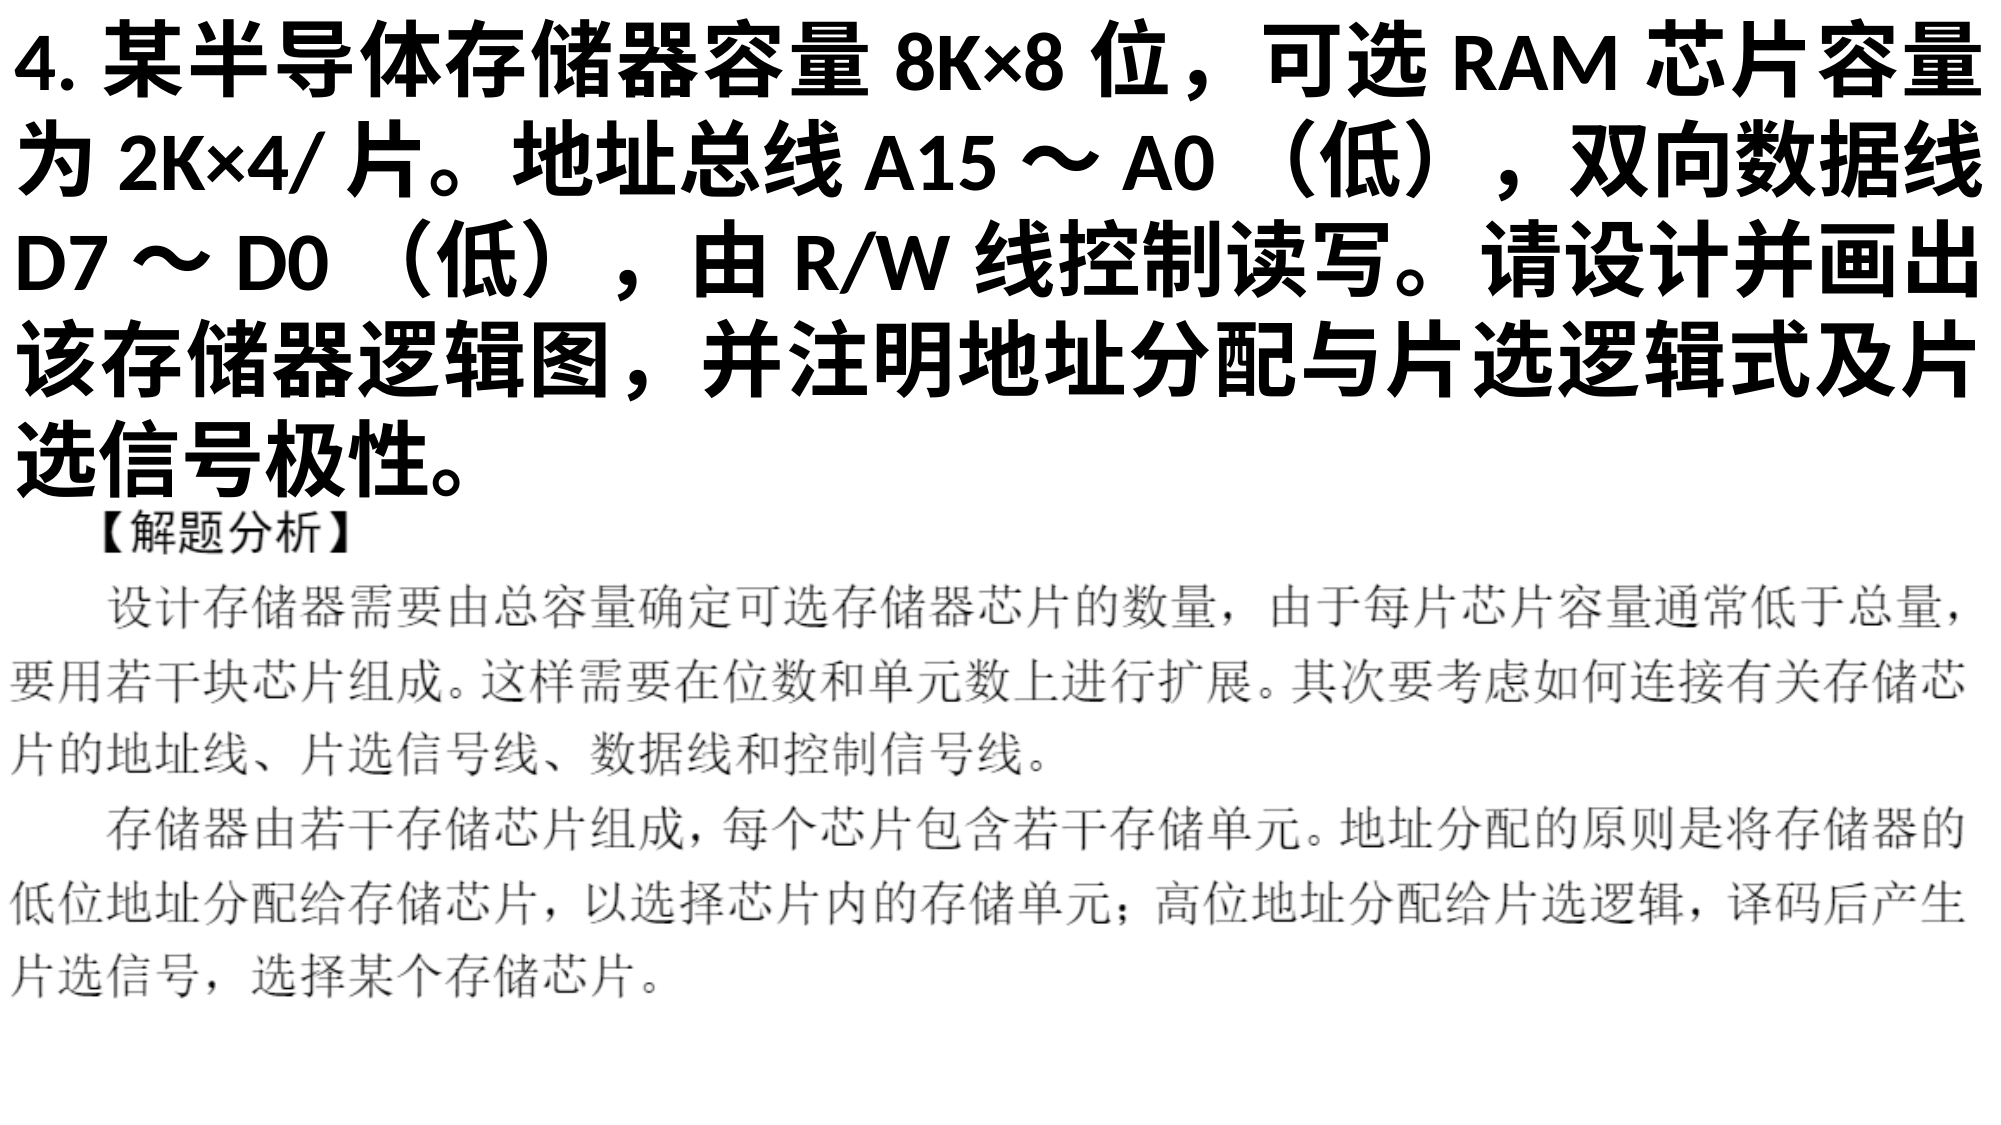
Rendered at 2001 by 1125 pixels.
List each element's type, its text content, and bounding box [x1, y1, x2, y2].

picture [0, 508, 1973, 1014]
text_box 4.某半导体存储器容量8K×8位，可选RAM芯片容量为2K×4/片。地址总线A15～A0（低），双向数据线D7～D0（低），由R/W线控制读写。请设计并画出该存储器逻辑图，并注明地址分配与片选逻辑式及片选信号极性。 [0, 0, 2000, 515]
